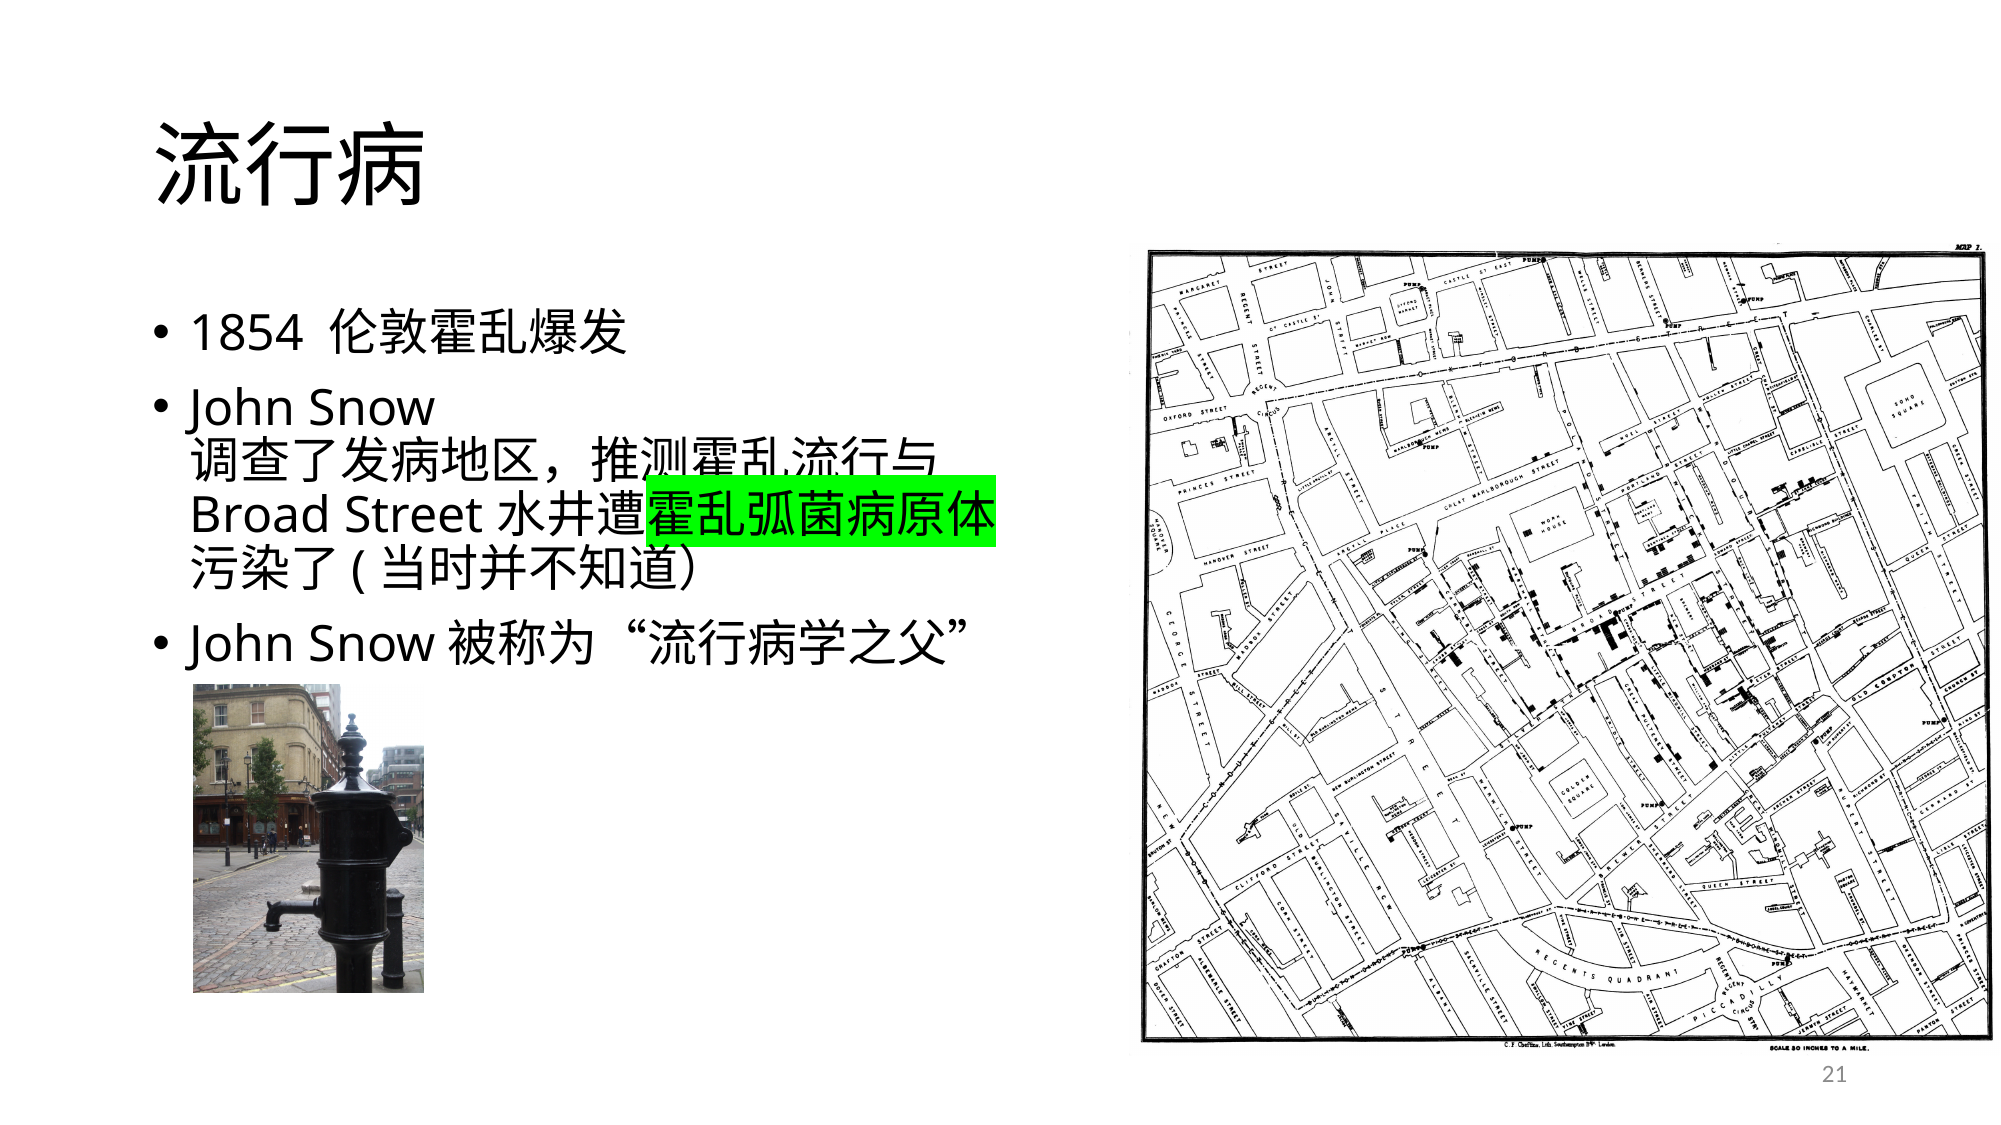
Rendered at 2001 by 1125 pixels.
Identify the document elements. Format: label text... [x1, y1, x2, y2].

title 流行病 [137, 59, 1863, 278]
slide_number 21 [1412, 1056, 1863, 1103]
picture [1129, 243, 2000, 1056]
picture [193, 684, 424, 993]
list 1854 伦敦霍乱爆发 John Snow 调查了发病地区，推测霍乱流行与 Broad Street水井遭霍乱弧菌病原体 污染了(当时并不知道） John Snow被称为“流行病学之父” [137, 299, 1129, 1014]
